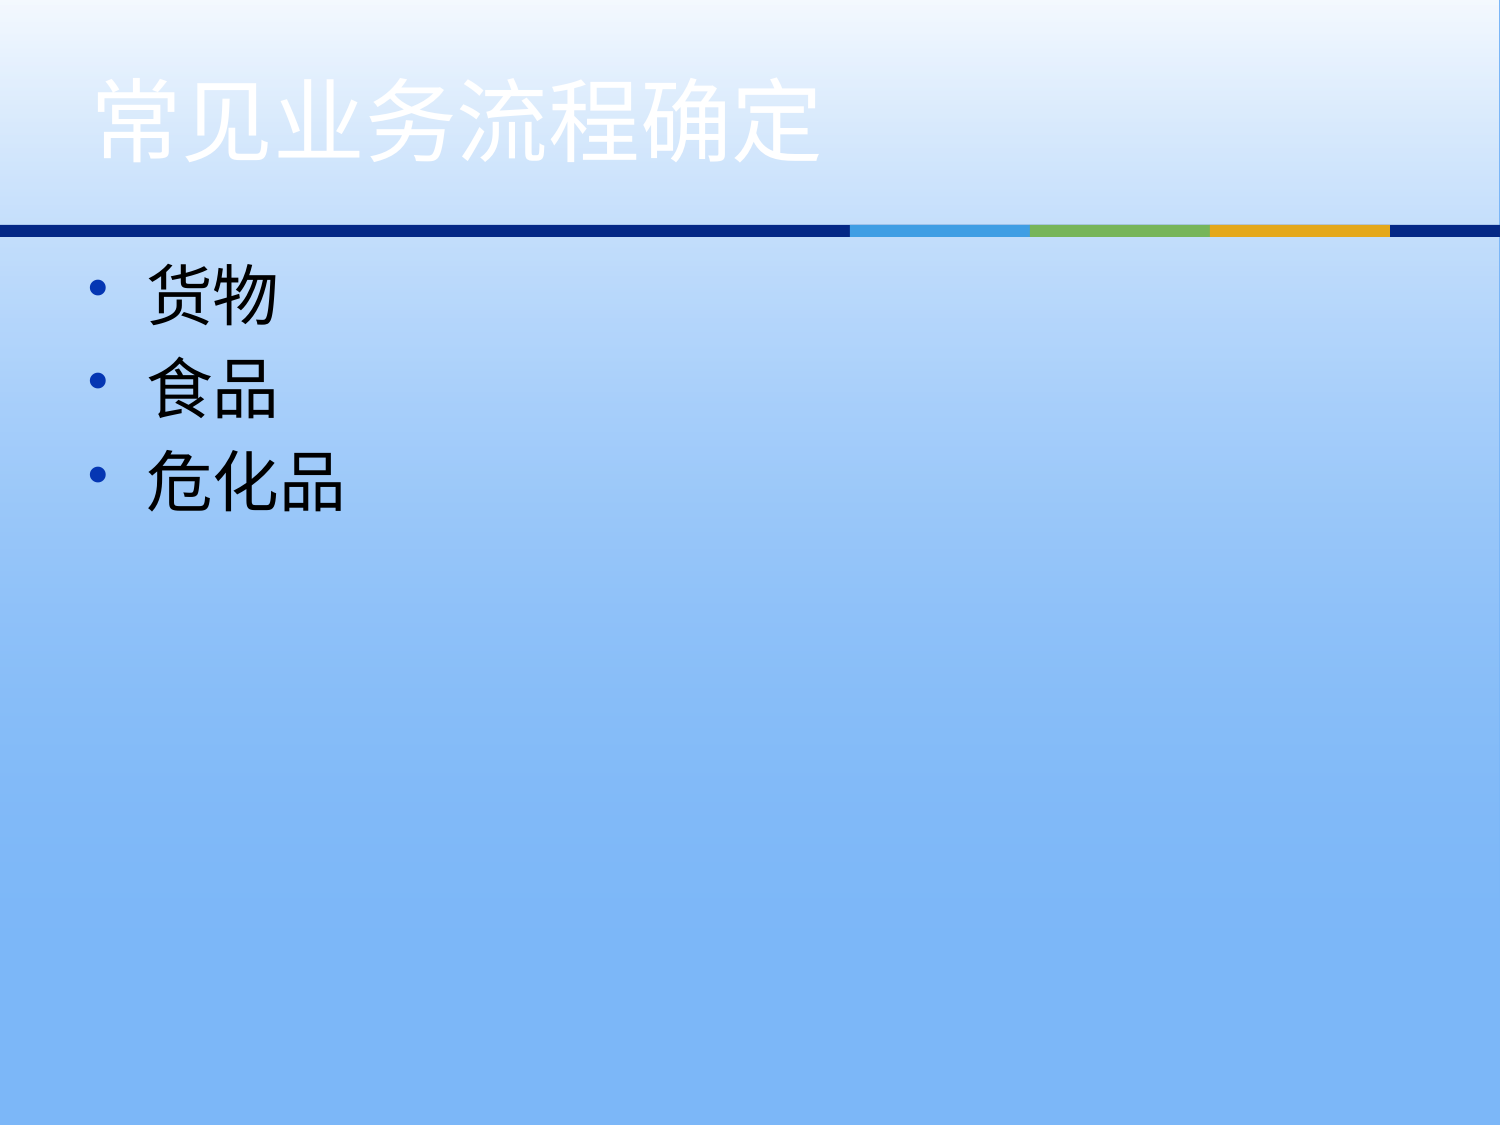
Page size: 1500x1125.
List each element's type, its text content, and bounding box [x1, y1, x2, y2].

list 货物 食品 危化品 [75, 246, 1425, 1005]
title 常见业务流程确定 [75, 24, 1425, 213]
